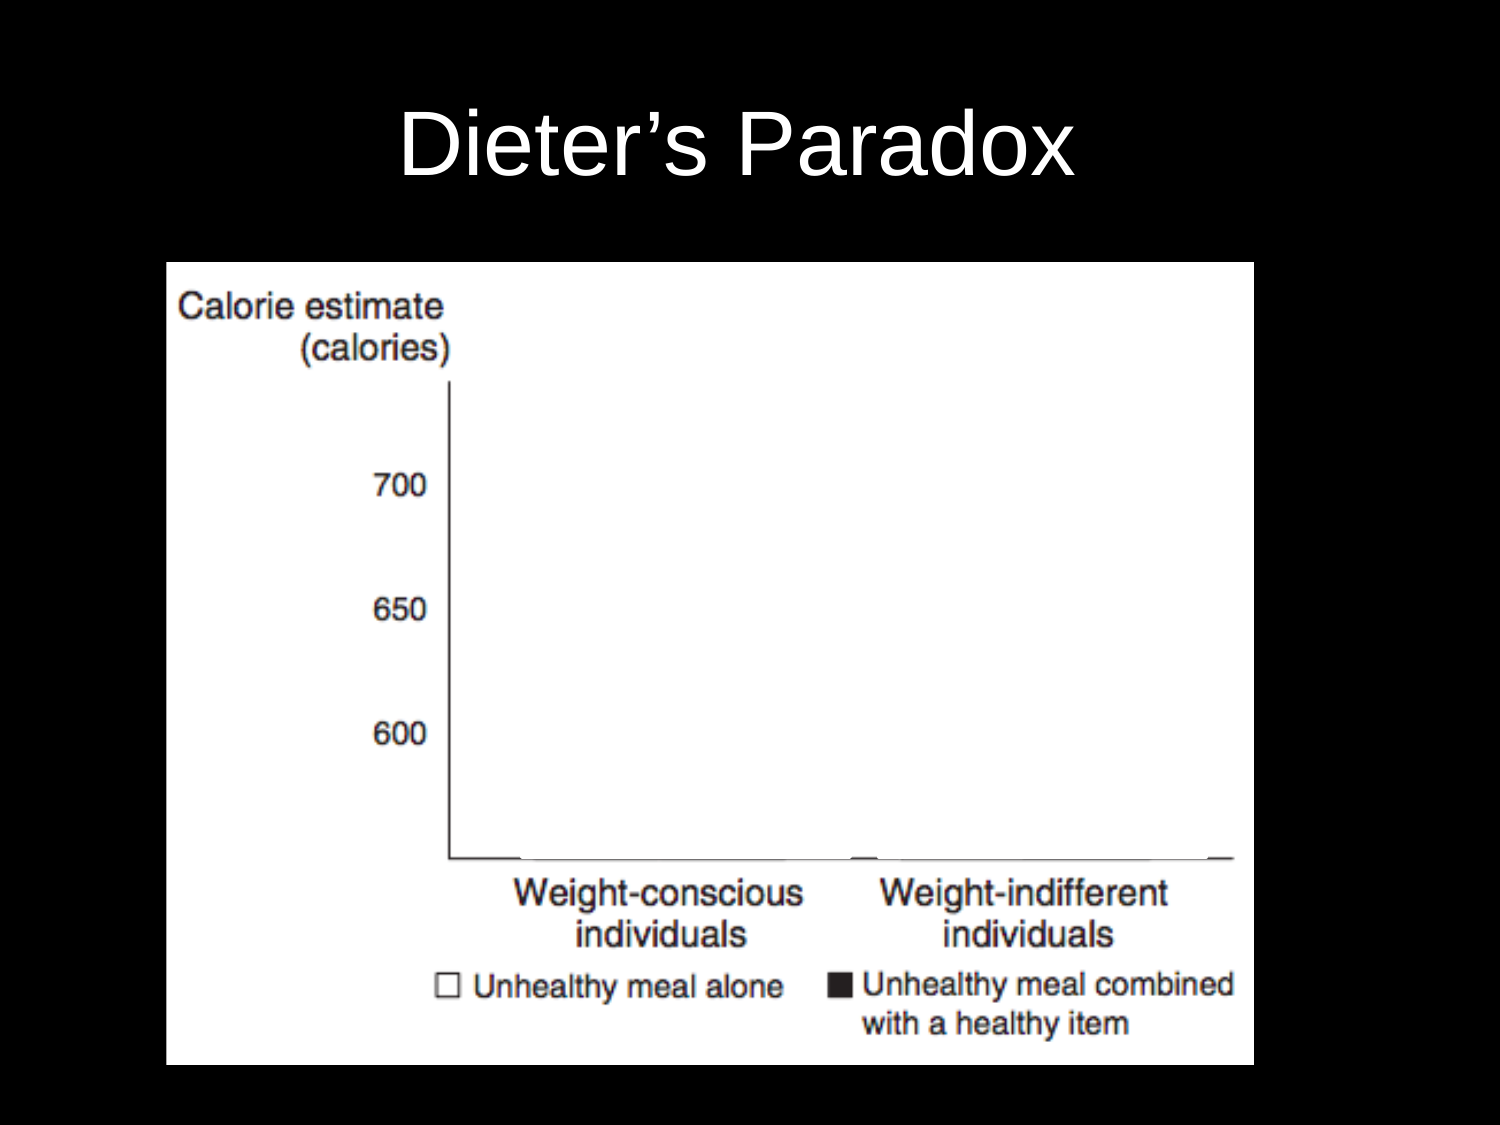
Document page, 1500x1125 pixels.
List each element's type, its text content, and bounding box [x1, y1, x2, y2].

title Dieter’s Paradox [49, 44, 1426, 233]
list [166, 262, 1255, 1065]
